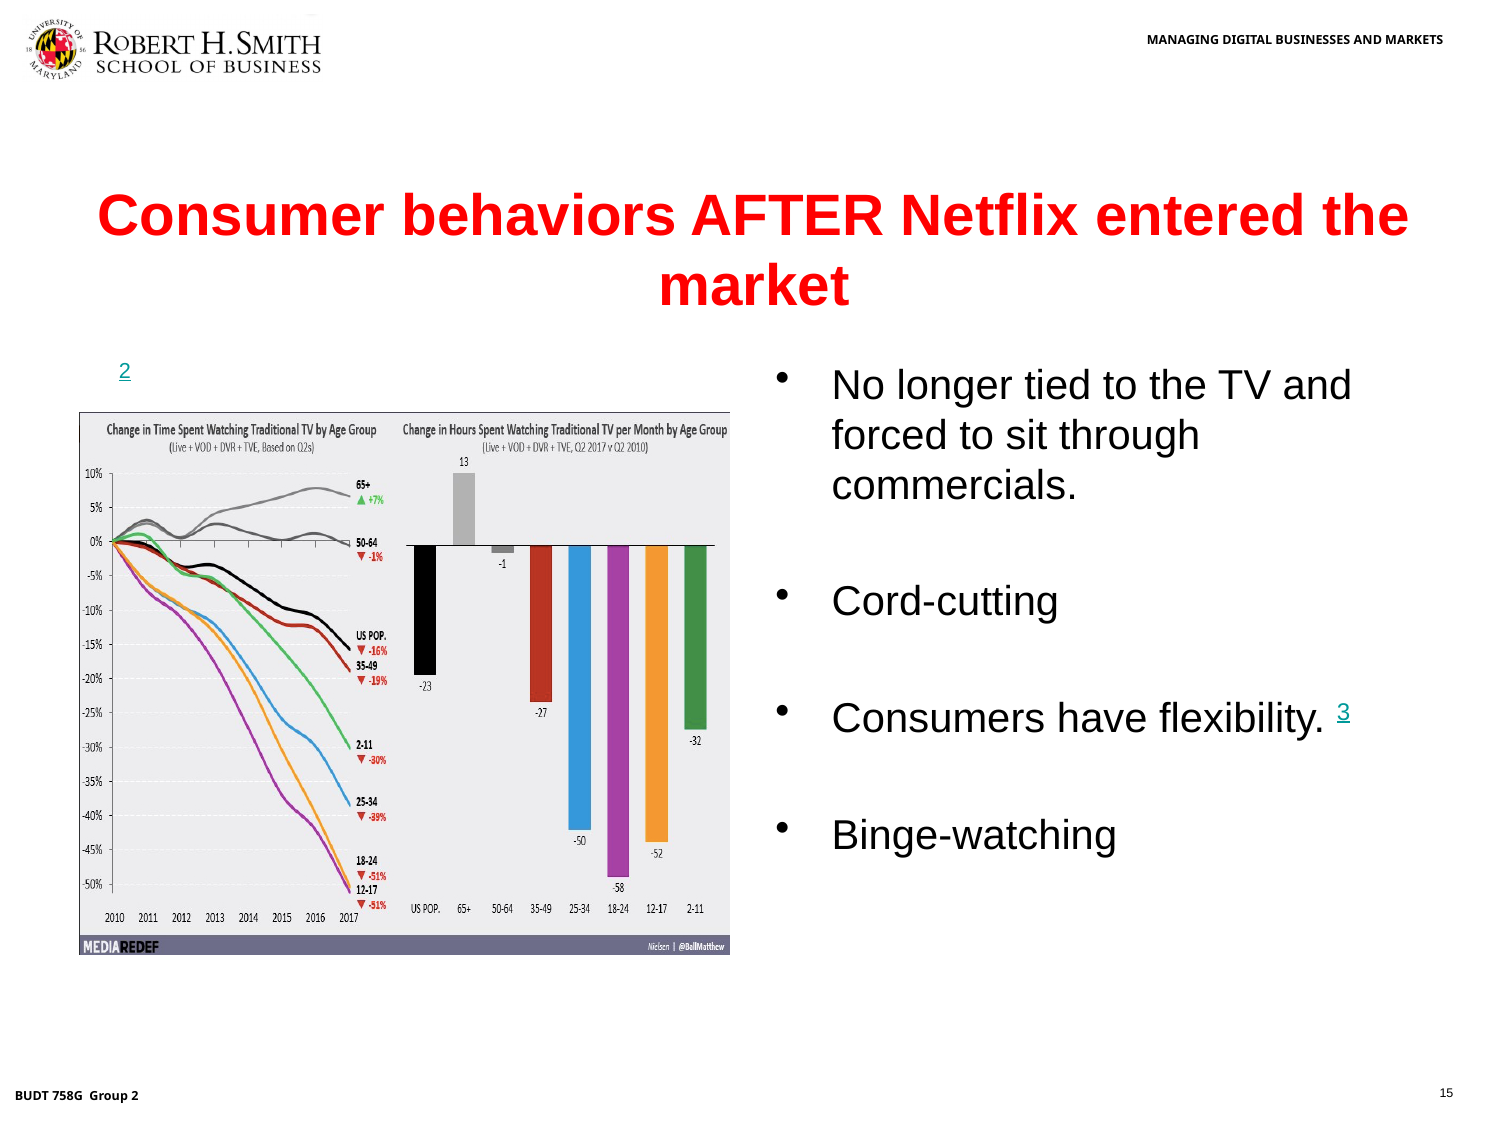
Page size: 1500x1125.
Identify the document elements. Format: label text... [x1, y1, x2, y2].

picture [78, 412, 730, 956]
picture [22, 14, 323, 82]
text_box No longer tied to the TV and forced to sit through commercials. Cord-cutting Consumers have flexibility. 3 Binge-watching [760, 349, 1411, 1015]
text_box 2 [104, 324, 138, 390]
title Consumer behaviors AFTER Netflix entered the market [79, 170, 1430, 325]
